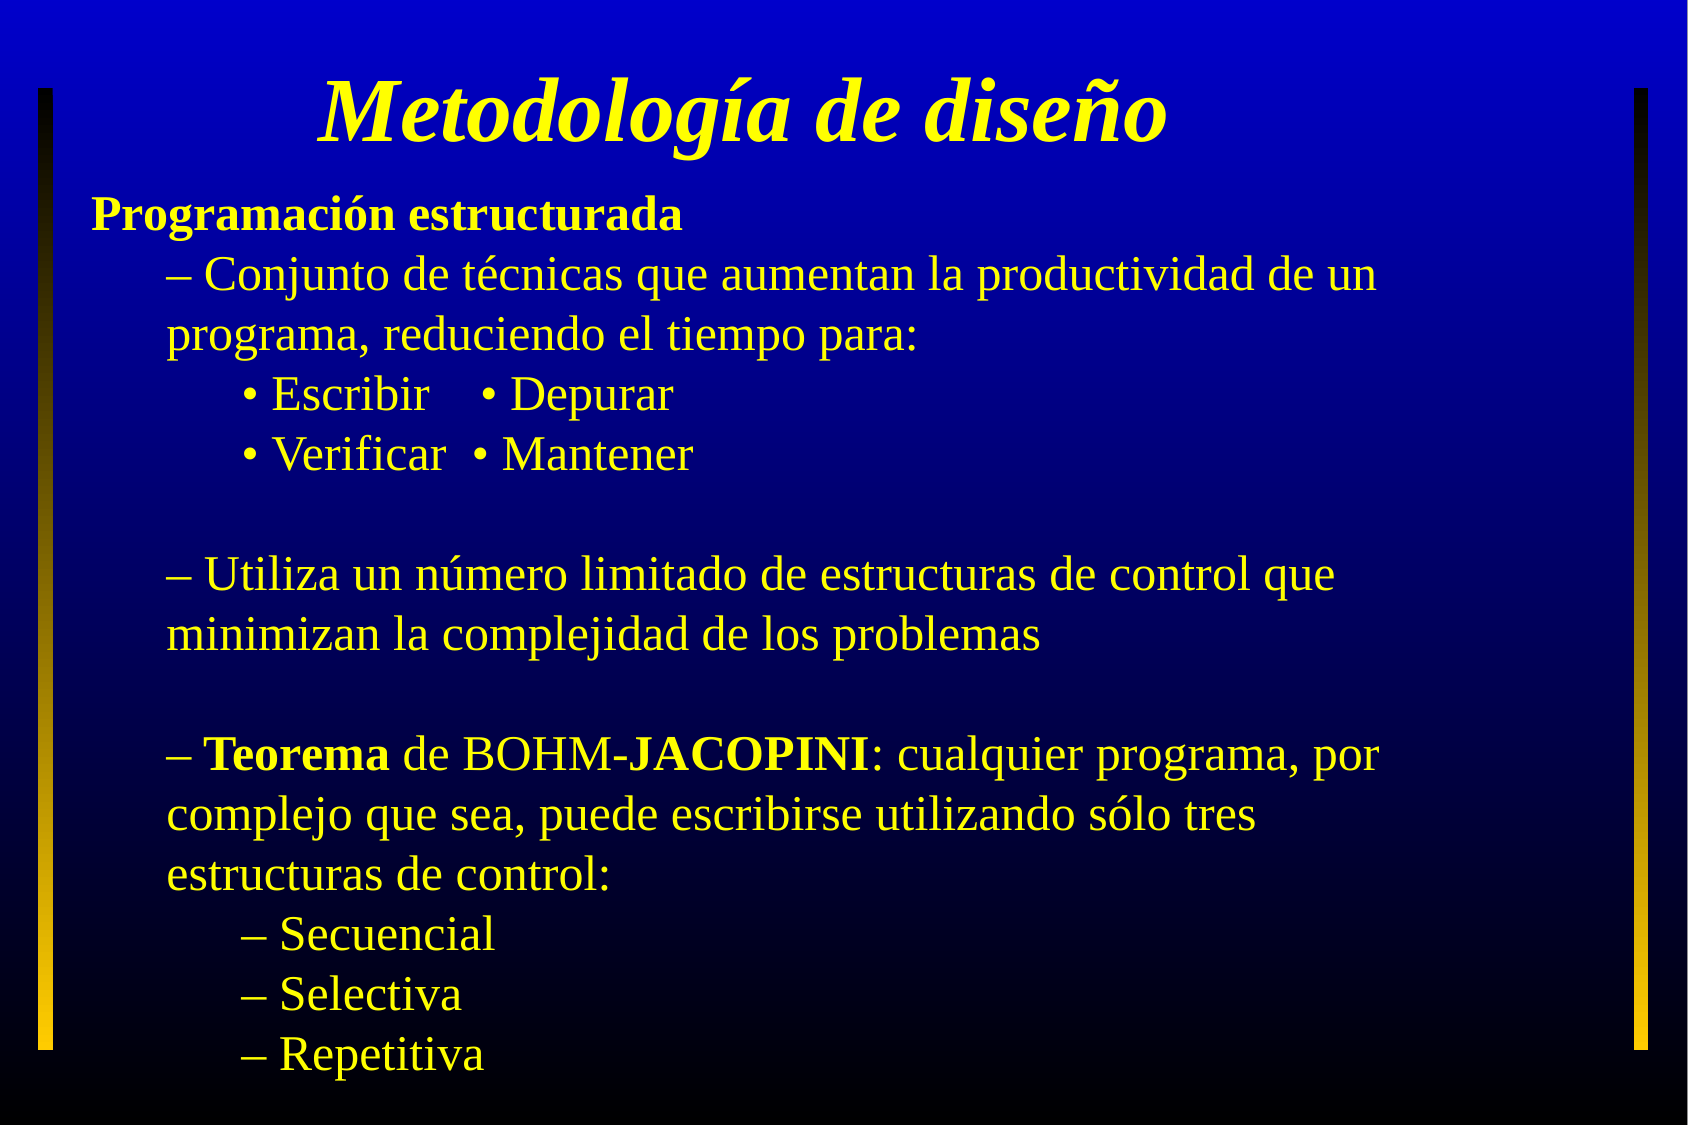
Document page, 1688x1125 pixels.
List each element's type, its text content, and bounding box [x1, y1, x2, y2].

text_box Metodología de diseño [49, 42, 1463, 167]
text_box Programación estructurada – Conjunto de técnicas que aumentan la productividad de un programa, reduciendo el tiempo para: • Escribir • Depurar • Verificar • Mantener – Utiliza un número limitado de estructuras de control que minimizan la complejidad de los problemas – Teorema de BOHM-JACOPINI: cualquier programa, por complejo que sea, puede escribirse utilizando sólo tres estructuras de control: – Secuencial – Selectiva – Repetitiva [76, 172, 1412, 1088]
